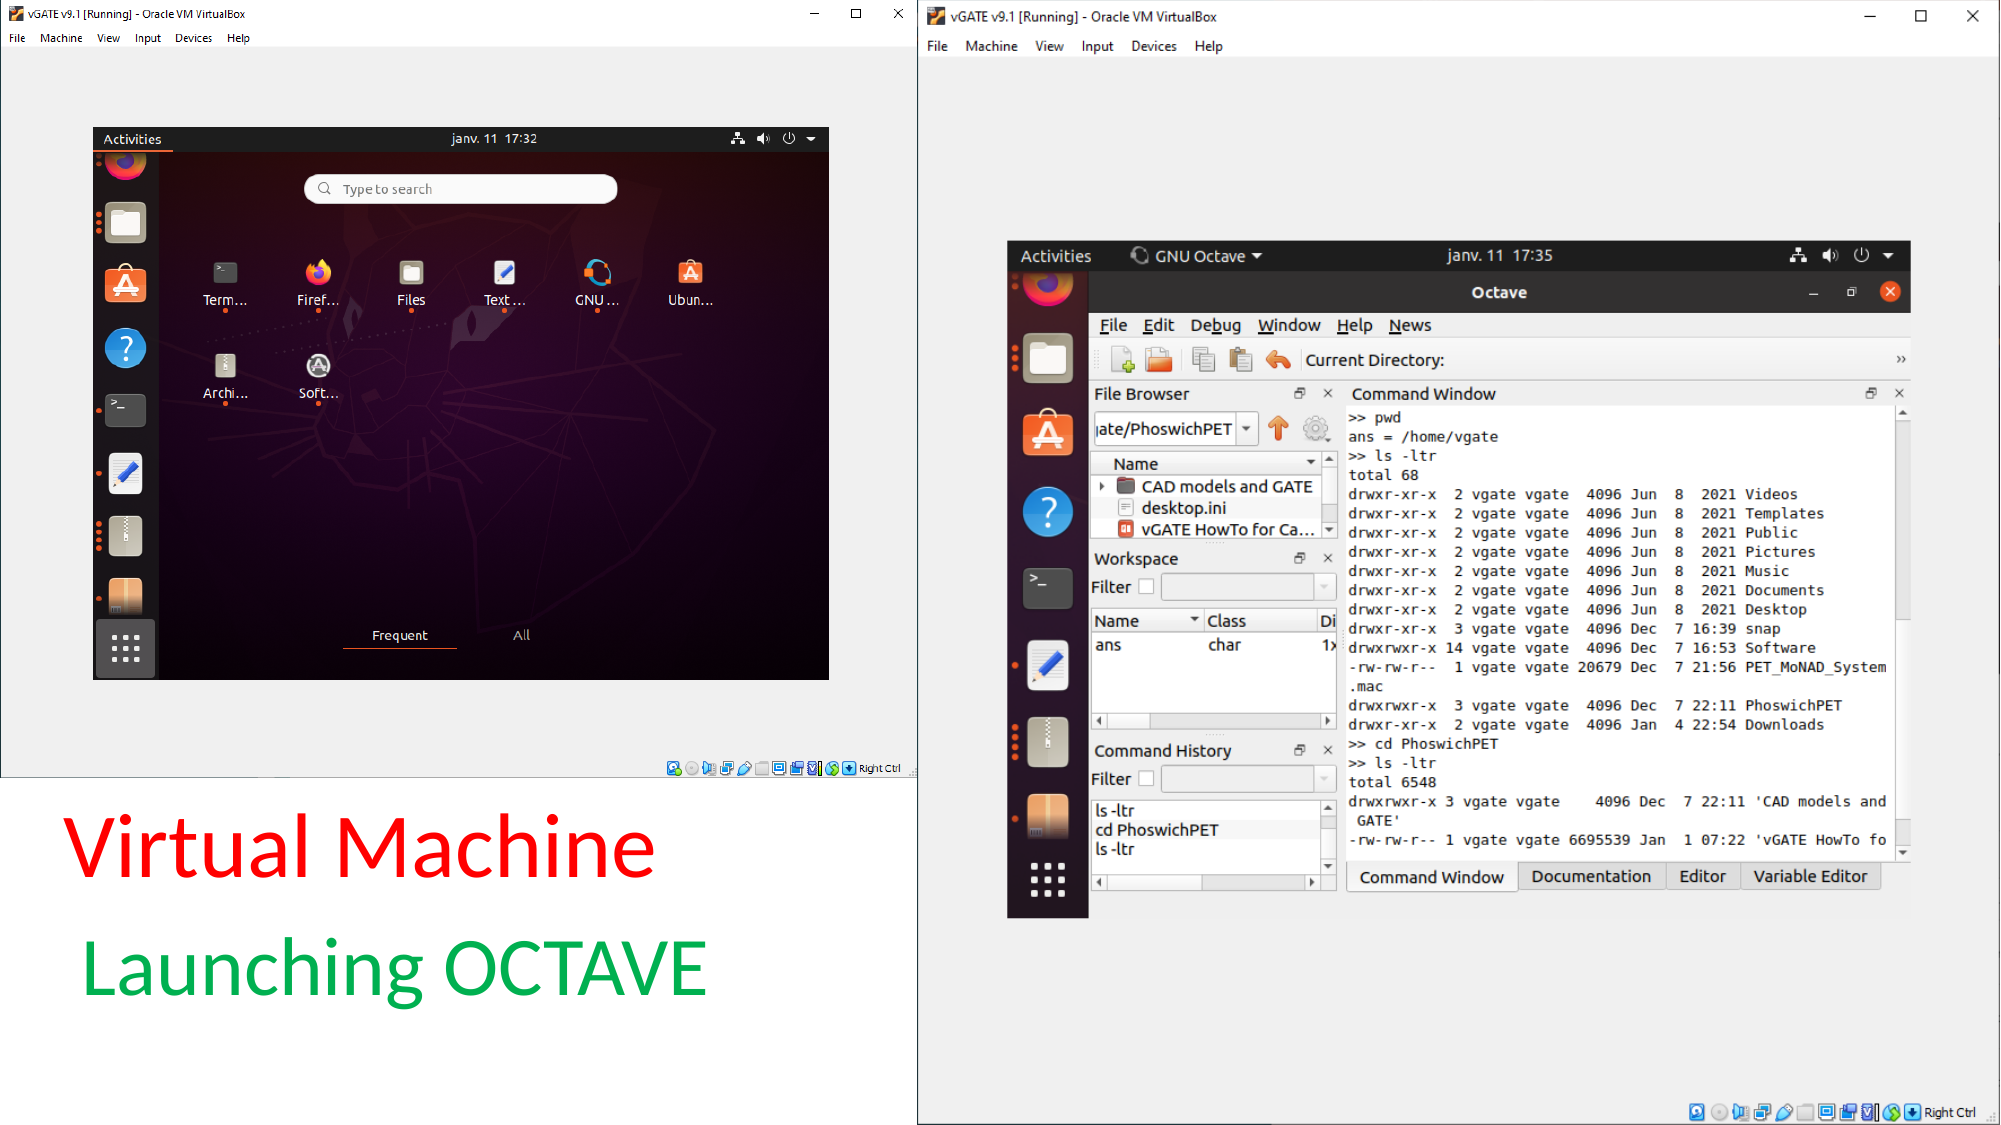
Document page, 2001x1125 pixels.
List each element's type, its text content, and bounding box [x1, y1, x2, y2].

text_box Virtual Machine [49, 786, 710, 903]
picture [0, 0, 2000, 1125]
text_box Launching OCTAVE [66, 904, 826, 1020]
